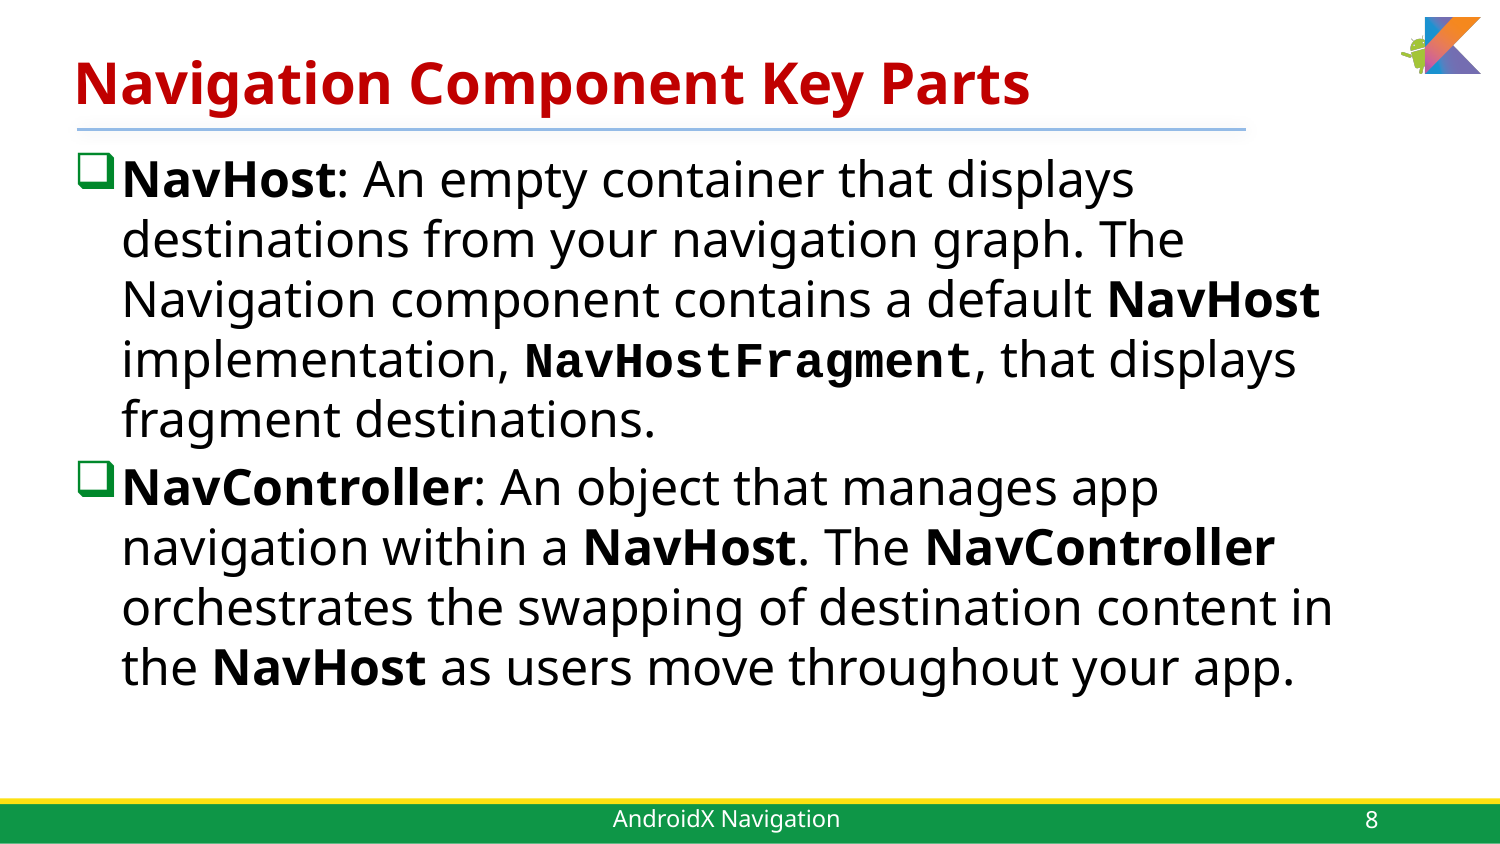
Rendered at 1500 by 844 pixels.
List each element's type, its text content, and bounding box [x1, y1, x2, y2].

footer AndroidX Navigation [527, 802, 927, 843]
title Navigation Component Key Parts [64, 0, 1341, 126]
picture [1401, 17, 1481, 74]
list NavHost: An empty container that displays destinations from your navigation graph. The Navigation component contains a default NavHost implementation, NavHostFragment, that displays fragment destinations. NavController: An object that manages app navigation within a NavHost. The NavController orchestrates the swapping of destination content in the NavHost as users move throughout your app. [64, 137, 1388, 844]
slide_number 8 [1074, 799, 1388, 844]
